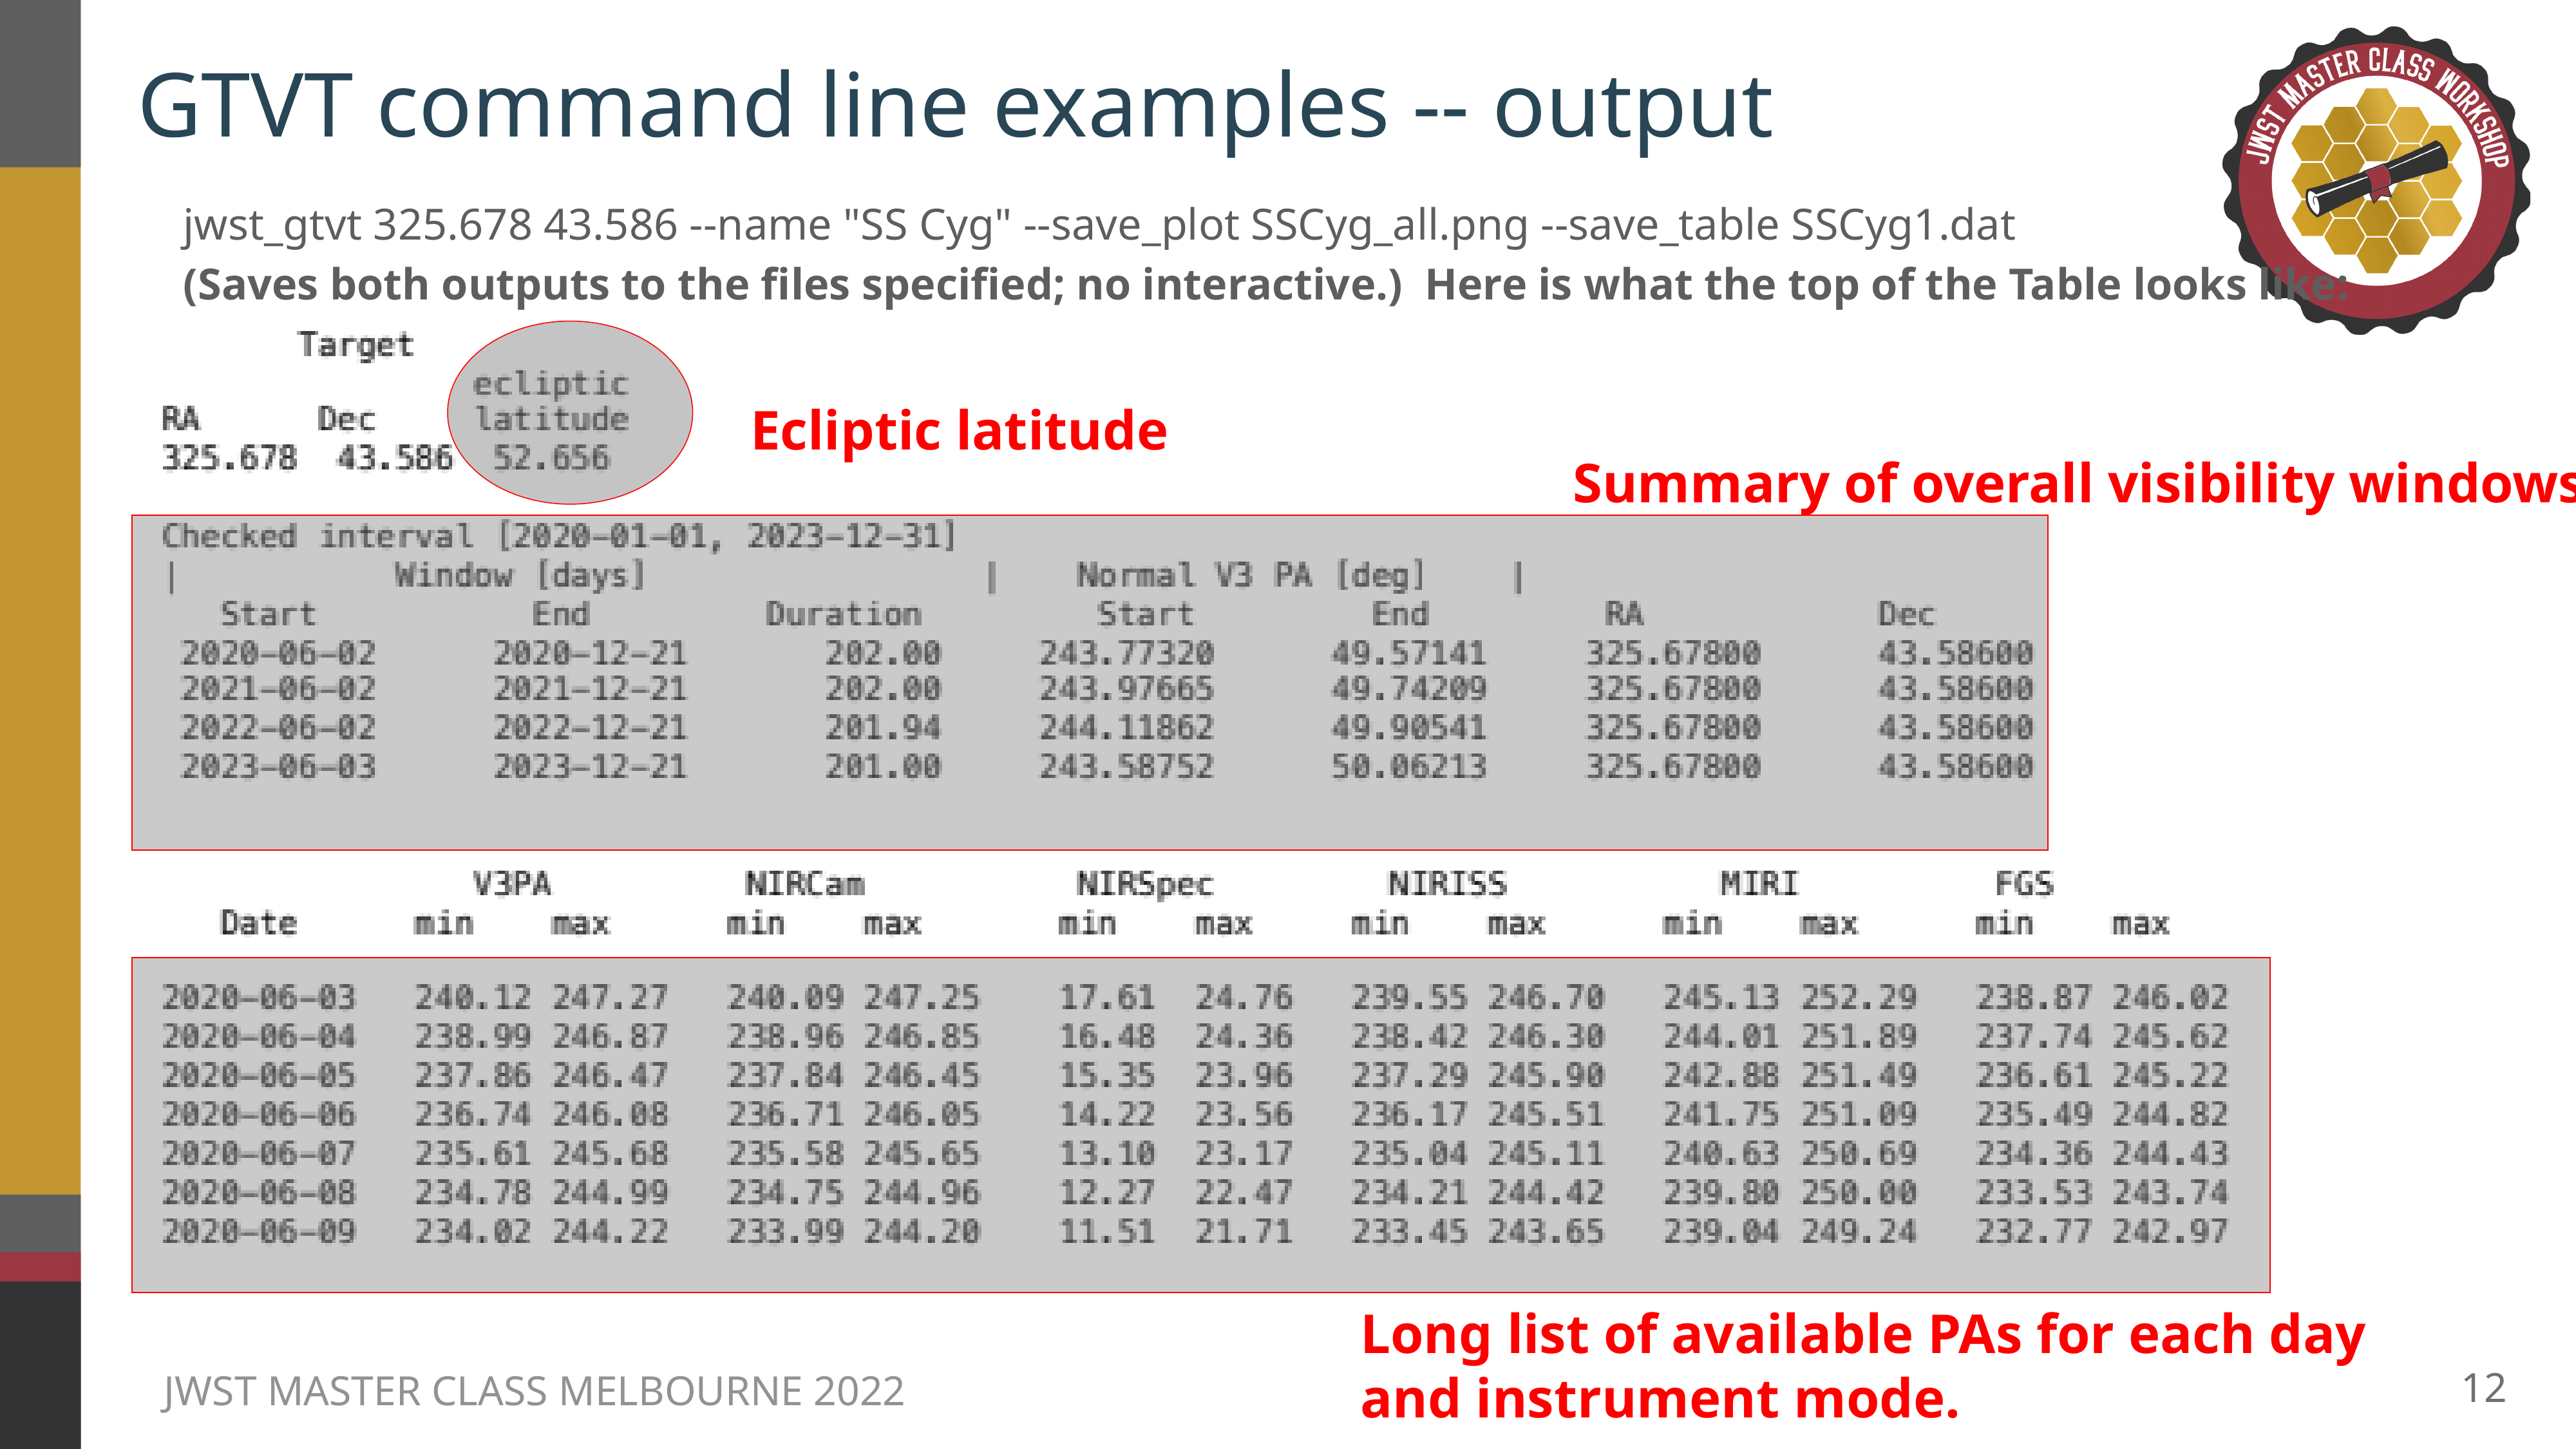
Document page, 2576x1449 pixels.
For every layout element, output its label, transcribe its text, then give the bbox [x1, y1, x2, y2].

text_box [131, 444, 2576, 851]
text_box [447, 321, 1861, 444]
title GTVT command line examples -- output [131, 17, 2172, 186]
picture [93, 26, 2531, 1253]
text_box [131, 958, 2470, 1435]
slide_number 12 [2470, 1356, 2515, 1423]
text_box jwst_gtvt 325.678 43.586 --name "SS Cyg" --save_plot SSCyg_all.png --save_table SSCyg1.dat (Saves both outputs to the files specified; no interactive.) Here is what the top of the Table looks like: [174, 198, 2421, 318]
